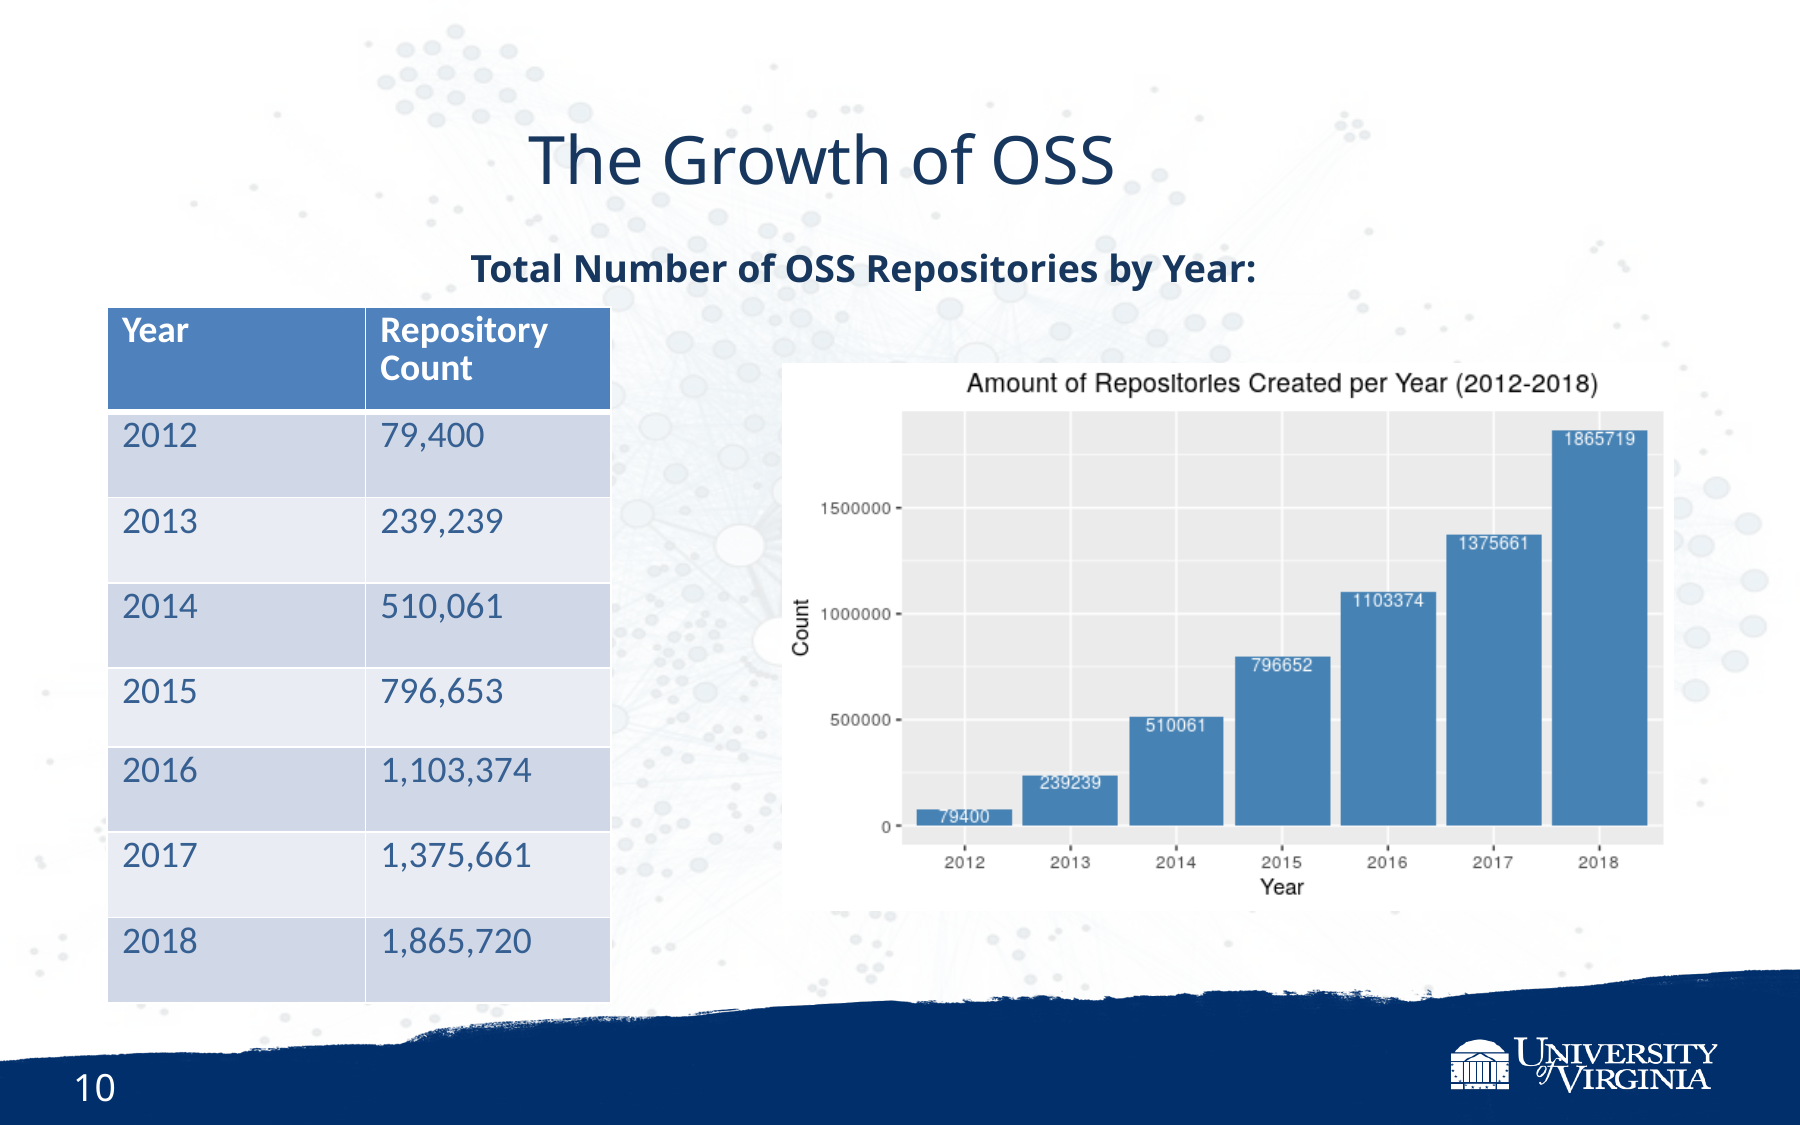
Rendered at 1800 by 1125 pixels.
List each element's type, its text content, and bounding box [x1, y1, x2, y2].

table_cell 2014 [108, 584, 365, 667]
table_cell 2018 [108, 918, 365, 1002]
picture [0, 362, 1800, 1125]
table_cell 239,239 [366, 498, 610, 582]
table_cell 1,865,720 [366, 918, 610, 1002]
table_cell 79,400 [366, 415, 610, 497]
table_cell 1,375,661 [366, 833, 610, 917]
table_cell 2013 [108, 498, 365, 582]
table_header Repository Count [366, 308, 610, 409]
table_cell 1,103,374 [366, 748, 610, 831]
table_cell 2016 [108, 748, 365, 831]
table_cell 2012 [108, 415, 365, 497]
table_header Year [108, 308, 365, 409]
slide_number 10 [58, 1059, 479, 1120]
text_box Total Number of OSS Repositories by Year: [455, 237, 1366, 388]
table_cell 510,061 [366, 584, 610, 667]
table_cell 2015 [108, 669, 365, 746]
table_cell 796,653 [366, 669, 610, 746]
list The Growth of OSS [0, 110, 1723, 185]
table_cell 2017 [108, 833, 365, 917]
